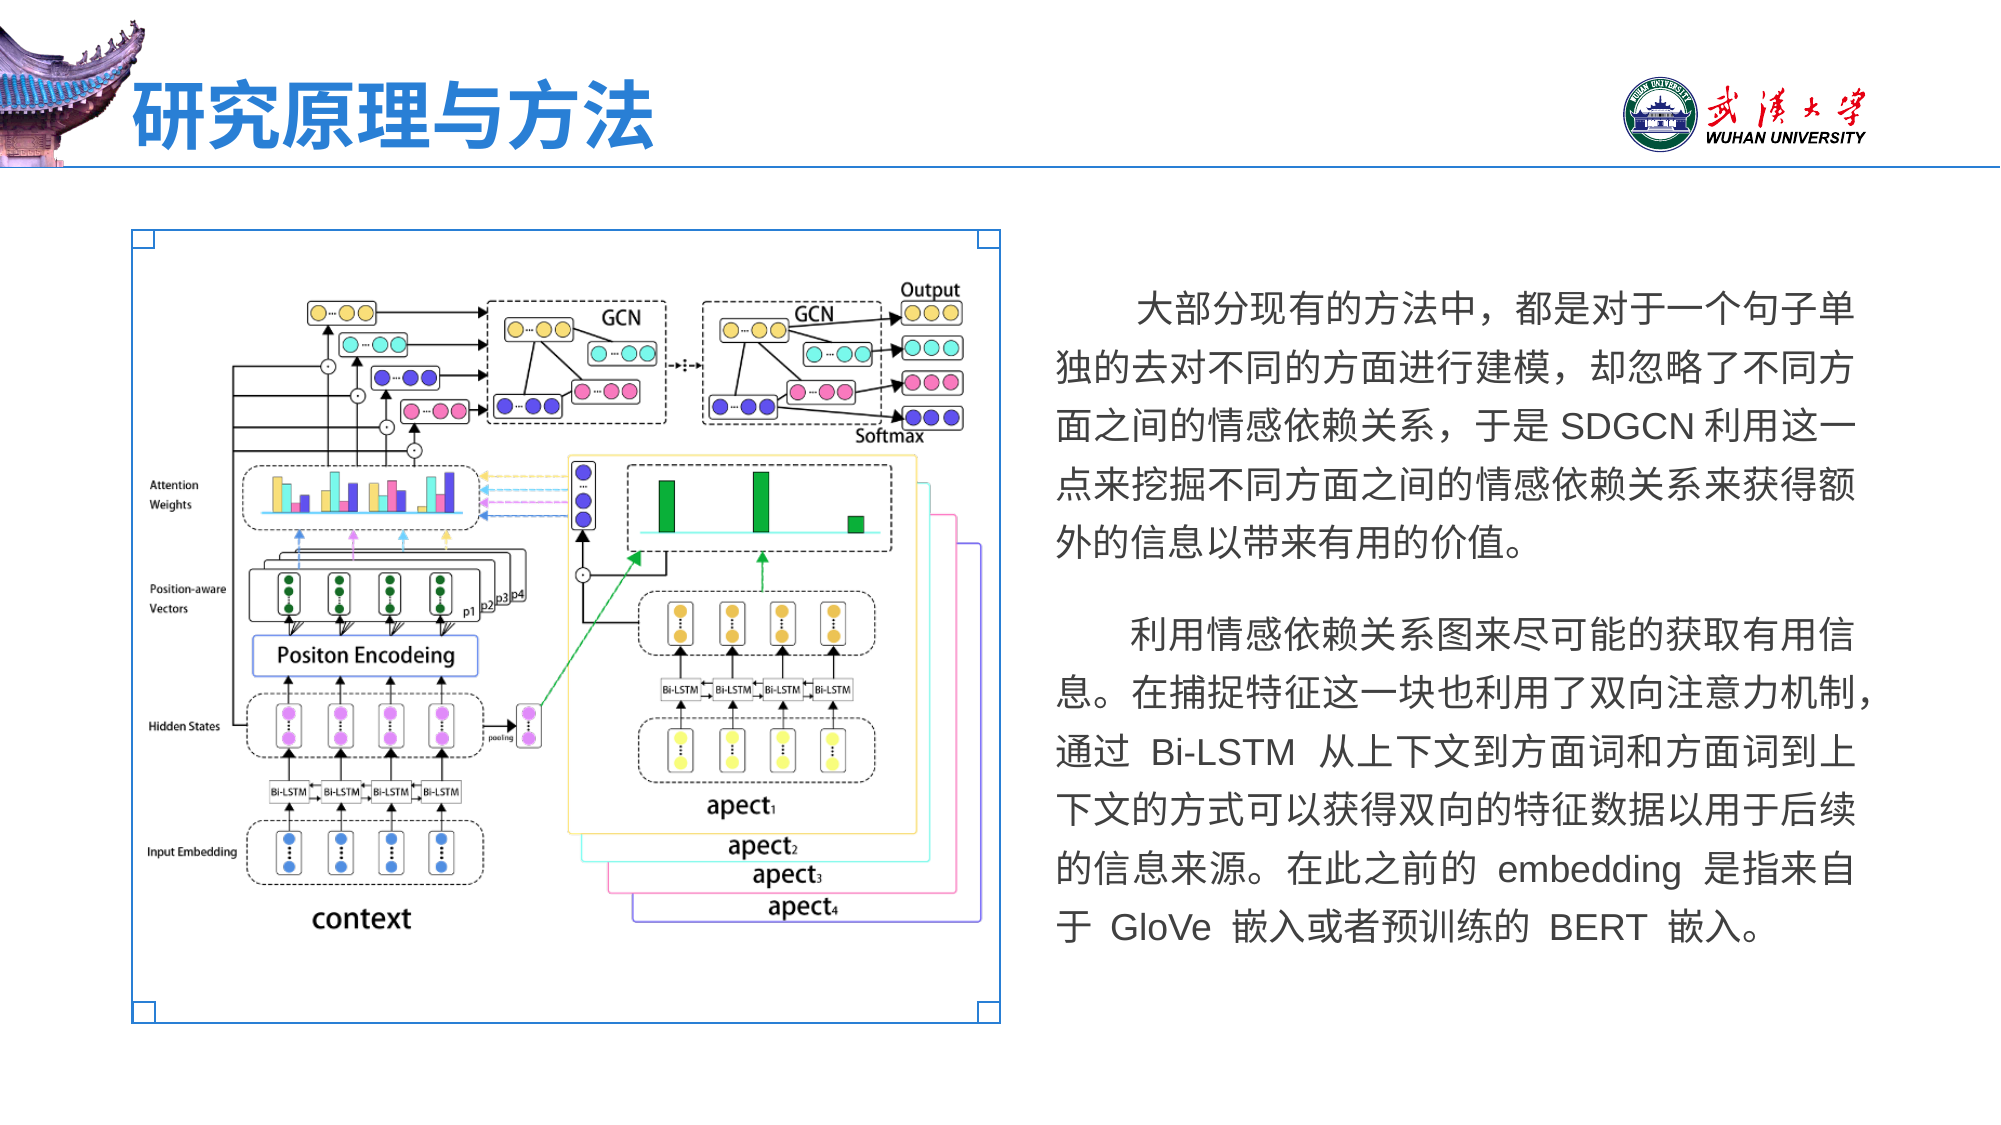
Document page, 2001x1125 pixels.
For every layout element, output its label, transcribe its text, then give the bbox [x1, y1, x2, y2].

picture [0, 9, 158, 167]
text_box 大部分现有的方法中，都是对于一个句子单独的去对不同的方面进行建模，却忽略了不同方面之间的情感依赖关系，于是SDGCN利用这一点来挖掘不同方面之间的情感依赖关系来获得额外的信息以带来有用的价值。 利用情感依赖关系图来尽可能的获取有用信息。在捕捉特征这一块也利用了双向注意力机制，通过 Bi-LSTM 从上下文到方面词和方面词到上下文的方式可以获得双向的特征数据以用于后续的信息来源。在此之前的 embedding 是指来自于 GloVe 嵌入或者预训练的 BERT 嵌入。 [1025, 242, 1887, 978]
picture [147, 276, 991, 951]
title 研究原理与方法 [131, 64, 1604, 174]
